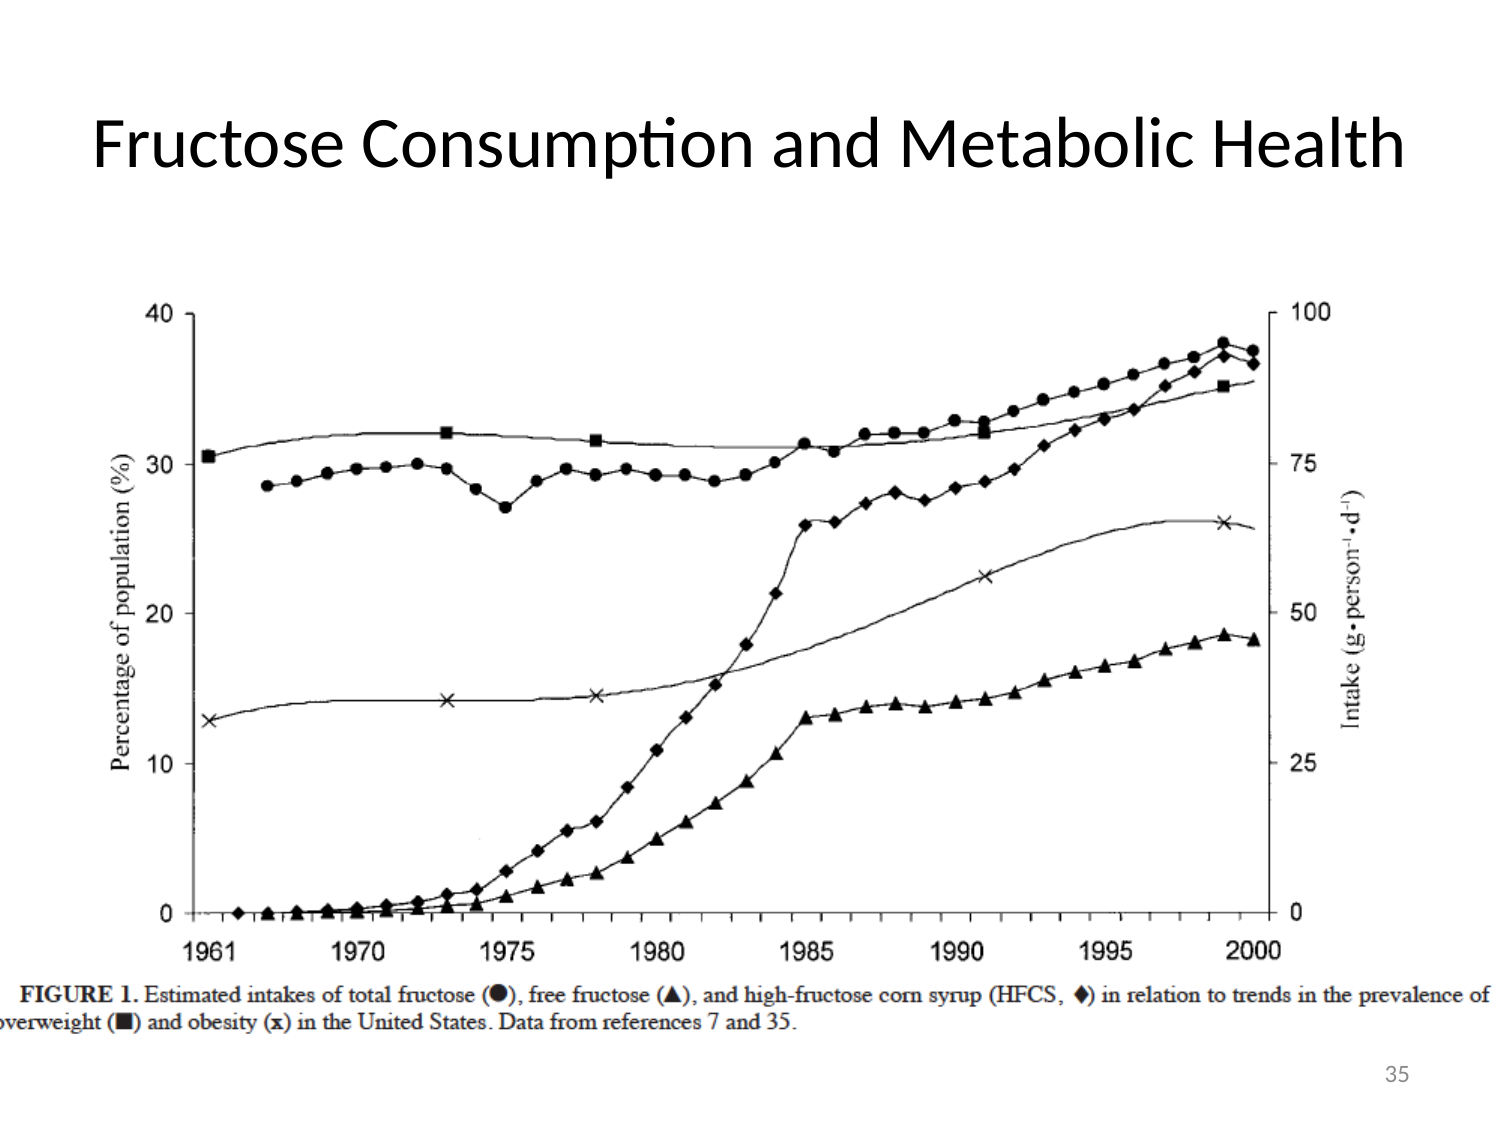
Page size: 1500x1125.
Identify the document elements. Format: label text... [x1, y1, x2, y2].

picture [0, 276, 1500, 1043]
title Fructose Consumption and Metabolic Health [75, 45, 1425, 233]
slide_number 35 [1074, 1052, 1425, 1103]
